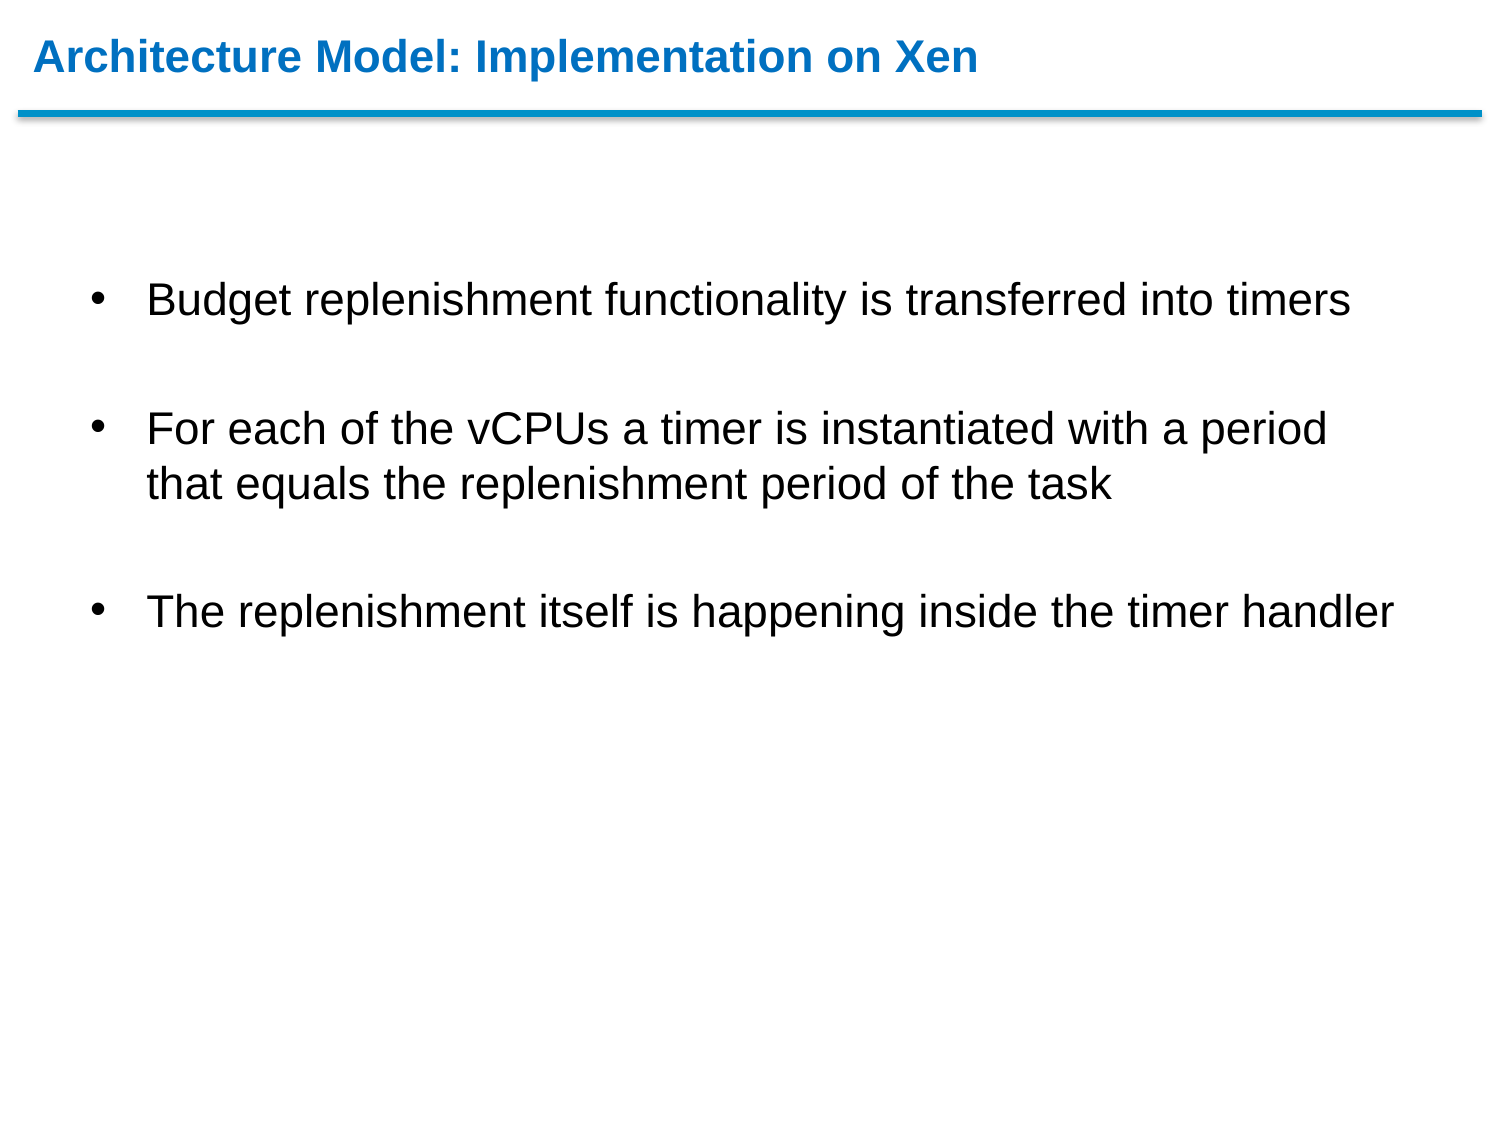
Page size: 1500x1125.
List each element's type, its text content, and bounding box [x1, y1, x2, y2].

list Budget replenishment functionality is transferred into timers For each of the vCPUs a timer is instantiated with a period that equals the replenishment period of the task The replenishment itself is happening inside the timer handler [75, 262, 1411, 1005]
title Architecture Model: Implementation on Xen [17, 19, 1385, 114]
